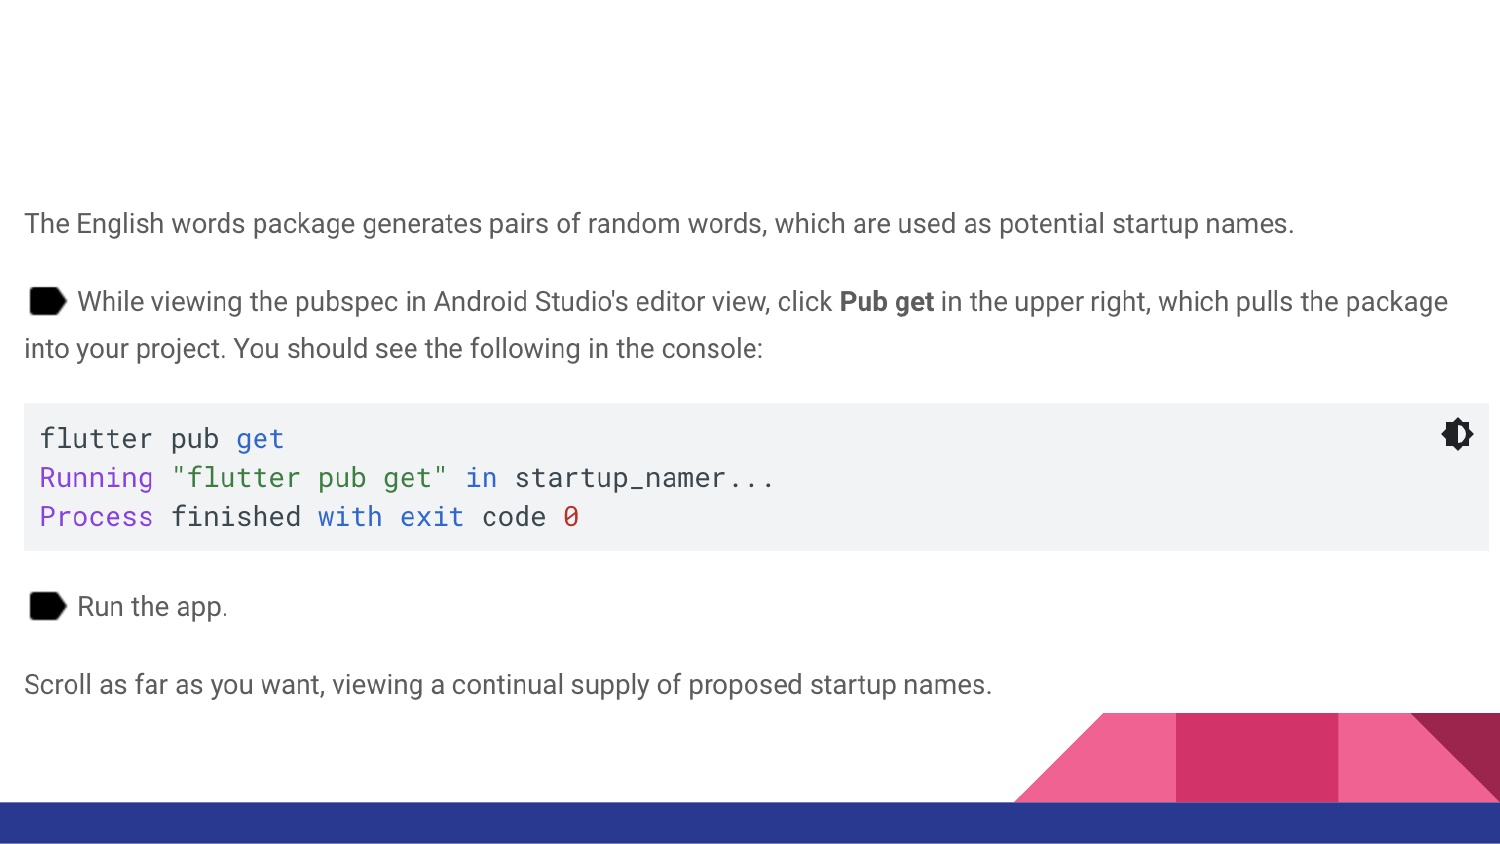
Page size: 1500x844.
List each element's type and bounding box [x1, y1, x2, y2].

picture [0, 201, 1500, 713]
